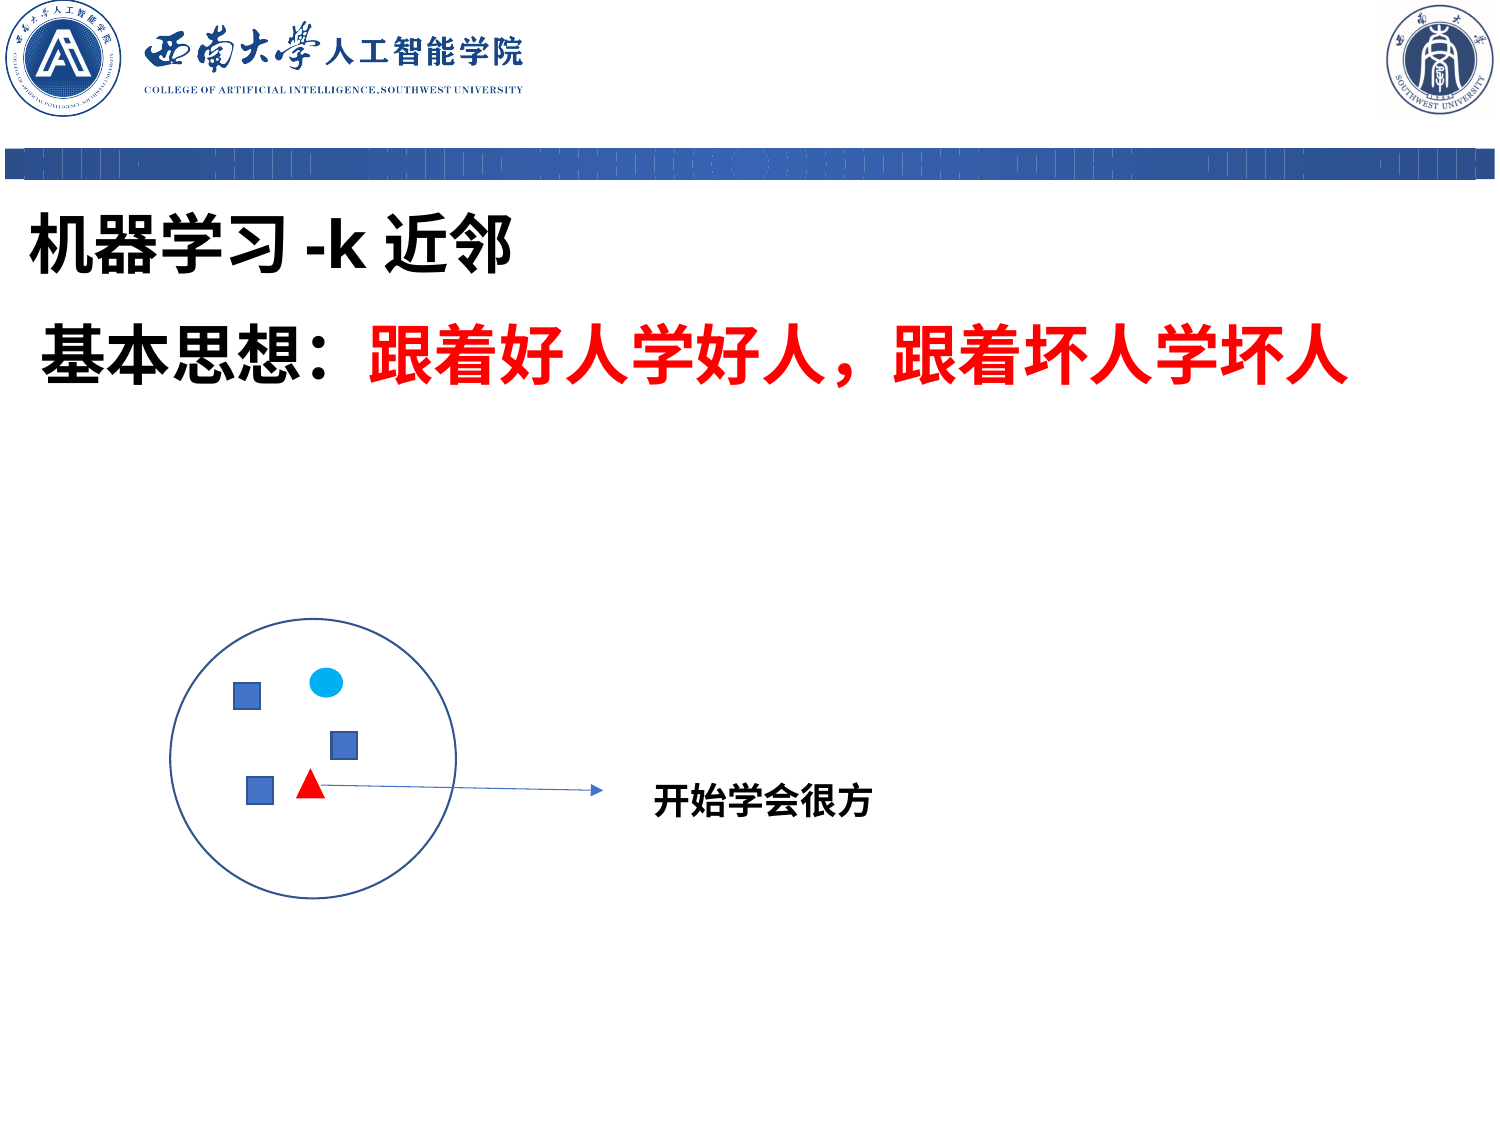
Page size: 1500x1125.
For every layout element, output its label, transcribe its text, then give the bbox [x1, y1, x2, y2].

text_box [320, 785, 604, 791]
picture [5, 0, 523, 117]
text_box [4, 148, 1496, 180]
text_box [295, 768, 326, 799]
picture [1378, 0, 1495, 118]
text_box [330, 731, 358, 760]
text_box [246, 776, 274, 805]
text_box [169, 617, 457, 900]
text_box [309, 667, 344, 698]
text_box 机器学习-k近邻 [13, 195, 529, 290]
text_box 基本思想：跟着好人学好人，跟着坏人学坏人 [0, 306, 1406, 400]
text_box 开始学会很方 [638, 770, 1059, 830]
text_box [233, 682, 261, 710]
